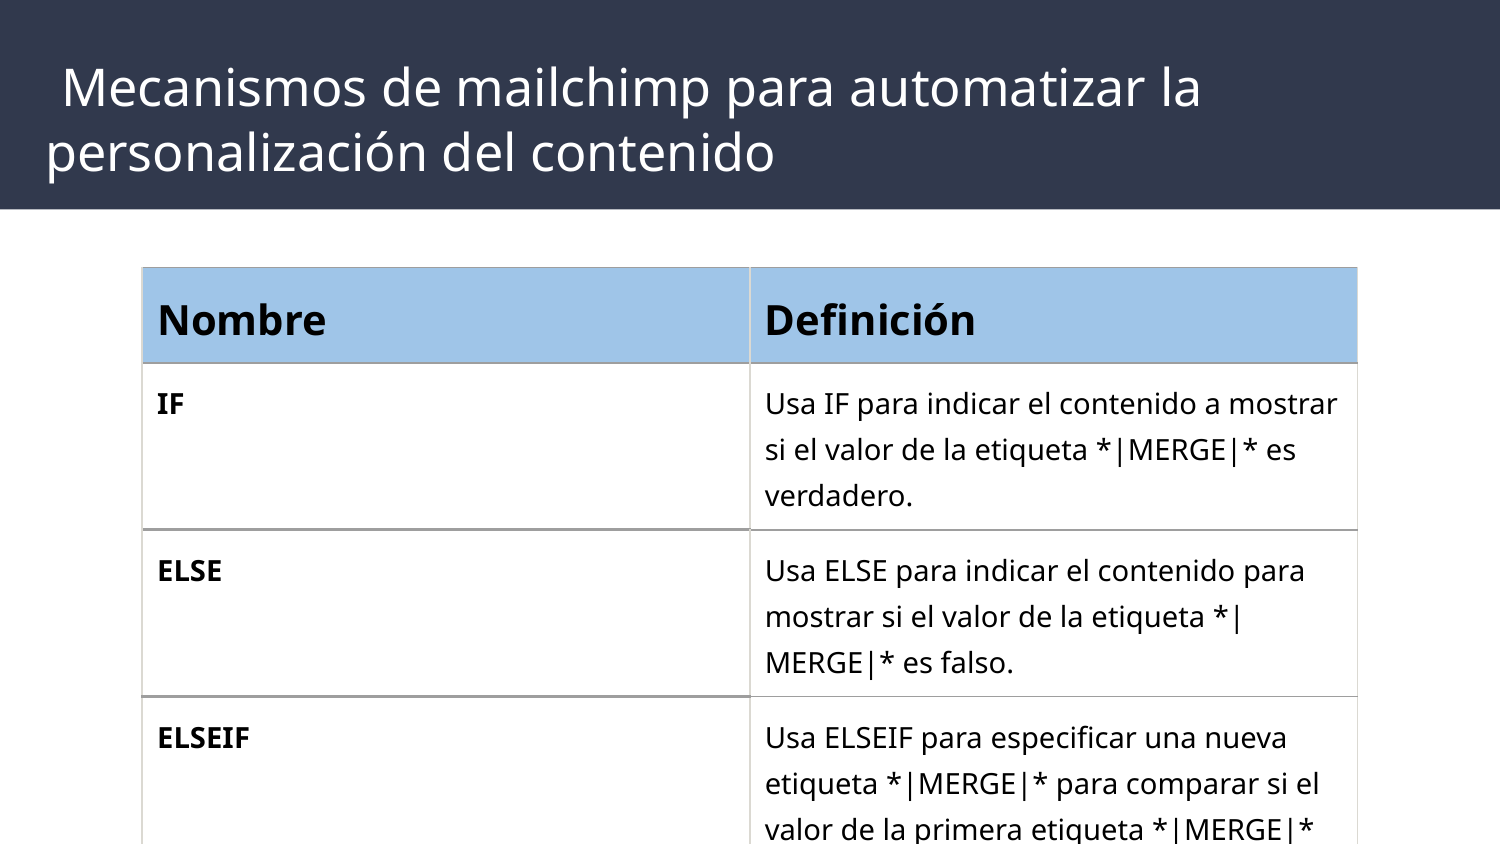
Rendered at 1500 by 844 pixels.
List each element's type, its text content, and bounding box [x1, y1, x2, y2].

table_cell Usa ELSE para indicar el contenido para mostrar si el valor de la etiqueta *|MERGE|* es falso. [751, 531, 1357, 696]
table_header Definición [751, 268, 1357, 362]
table_cell Usa IF para indicar el contenido a mostrar si el valor de la etiqueta *|MERGE|* es verdadero. [751, 364, 1357, 529]
table_header Nombre [143, 268, 749, 362]
table_cell IF [143, 364, 749, 528]
table_cell ELSEIF [143, 698, 749, 844]
table_cell Usa ELSEIF para especificar una nueva etiqueta *|MERGE|* para comparar si el valor de la primera etiqueta *|MERGE|* es falso. [751, 697, 1357, 844]
table_cell ELSE [143, 531, 749, 695]
title Mecanismos de mailchimp para automatizar la personalización del contenido [30, 29, 1428, 132]
